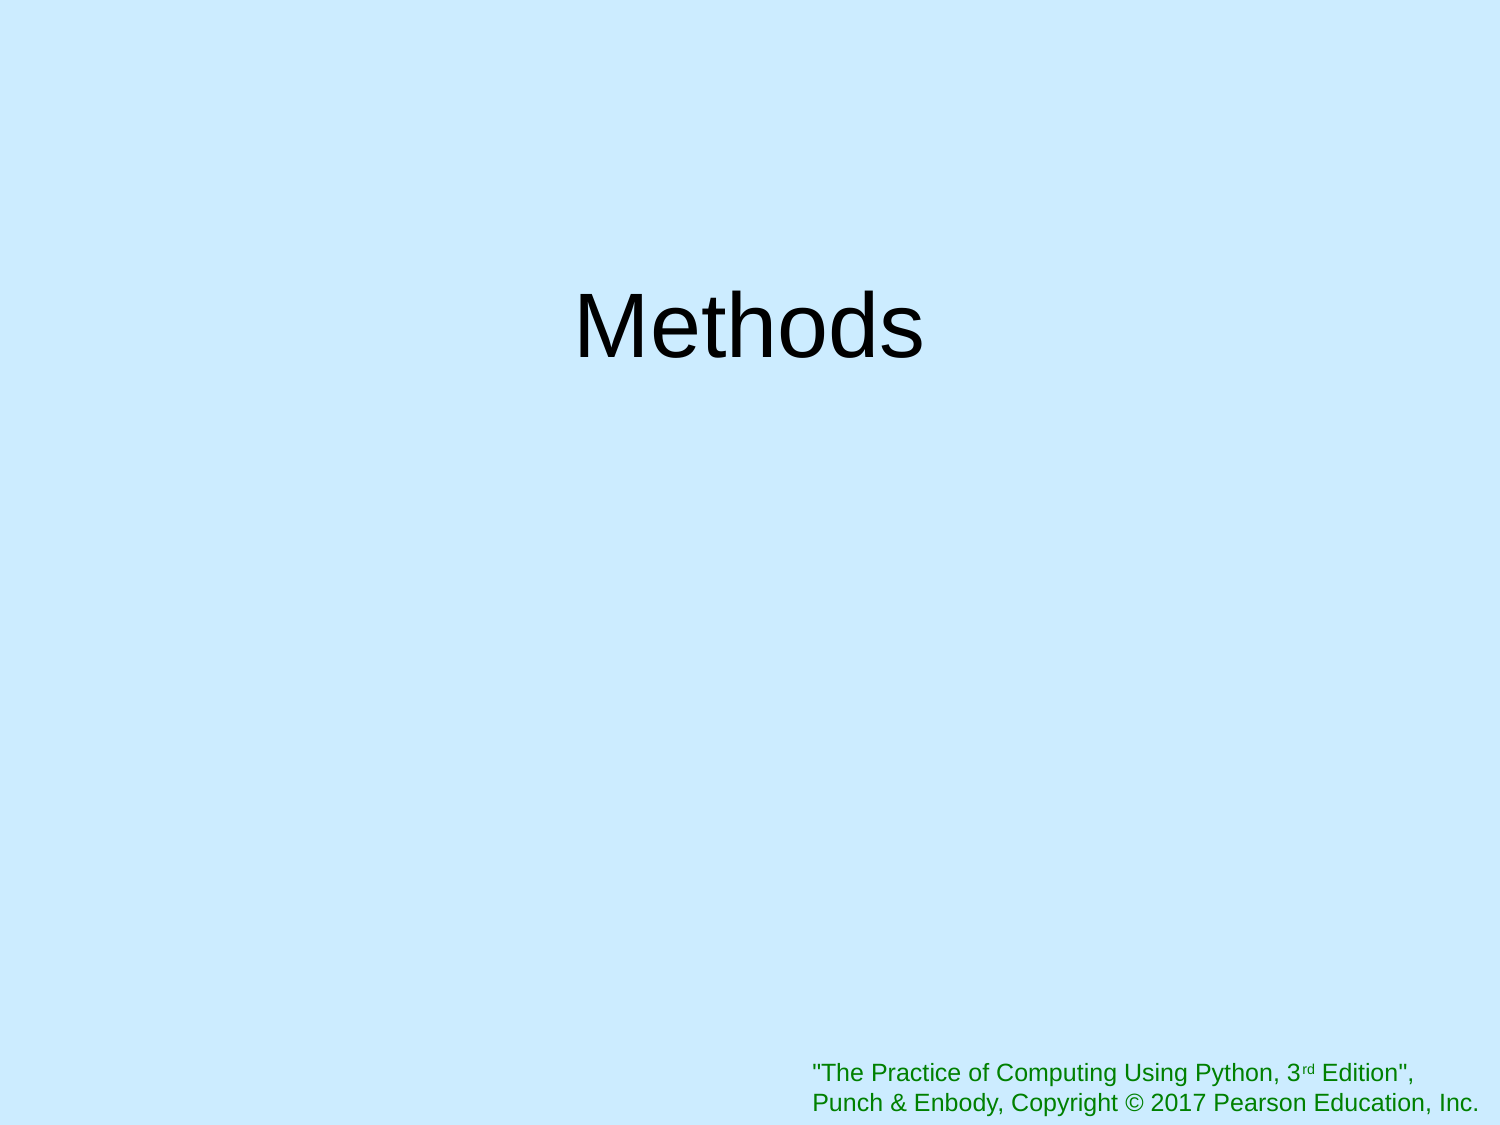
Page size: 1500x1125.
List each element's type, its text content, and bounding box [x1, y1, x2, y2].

title Methods [112, 200, 1388, 442]
